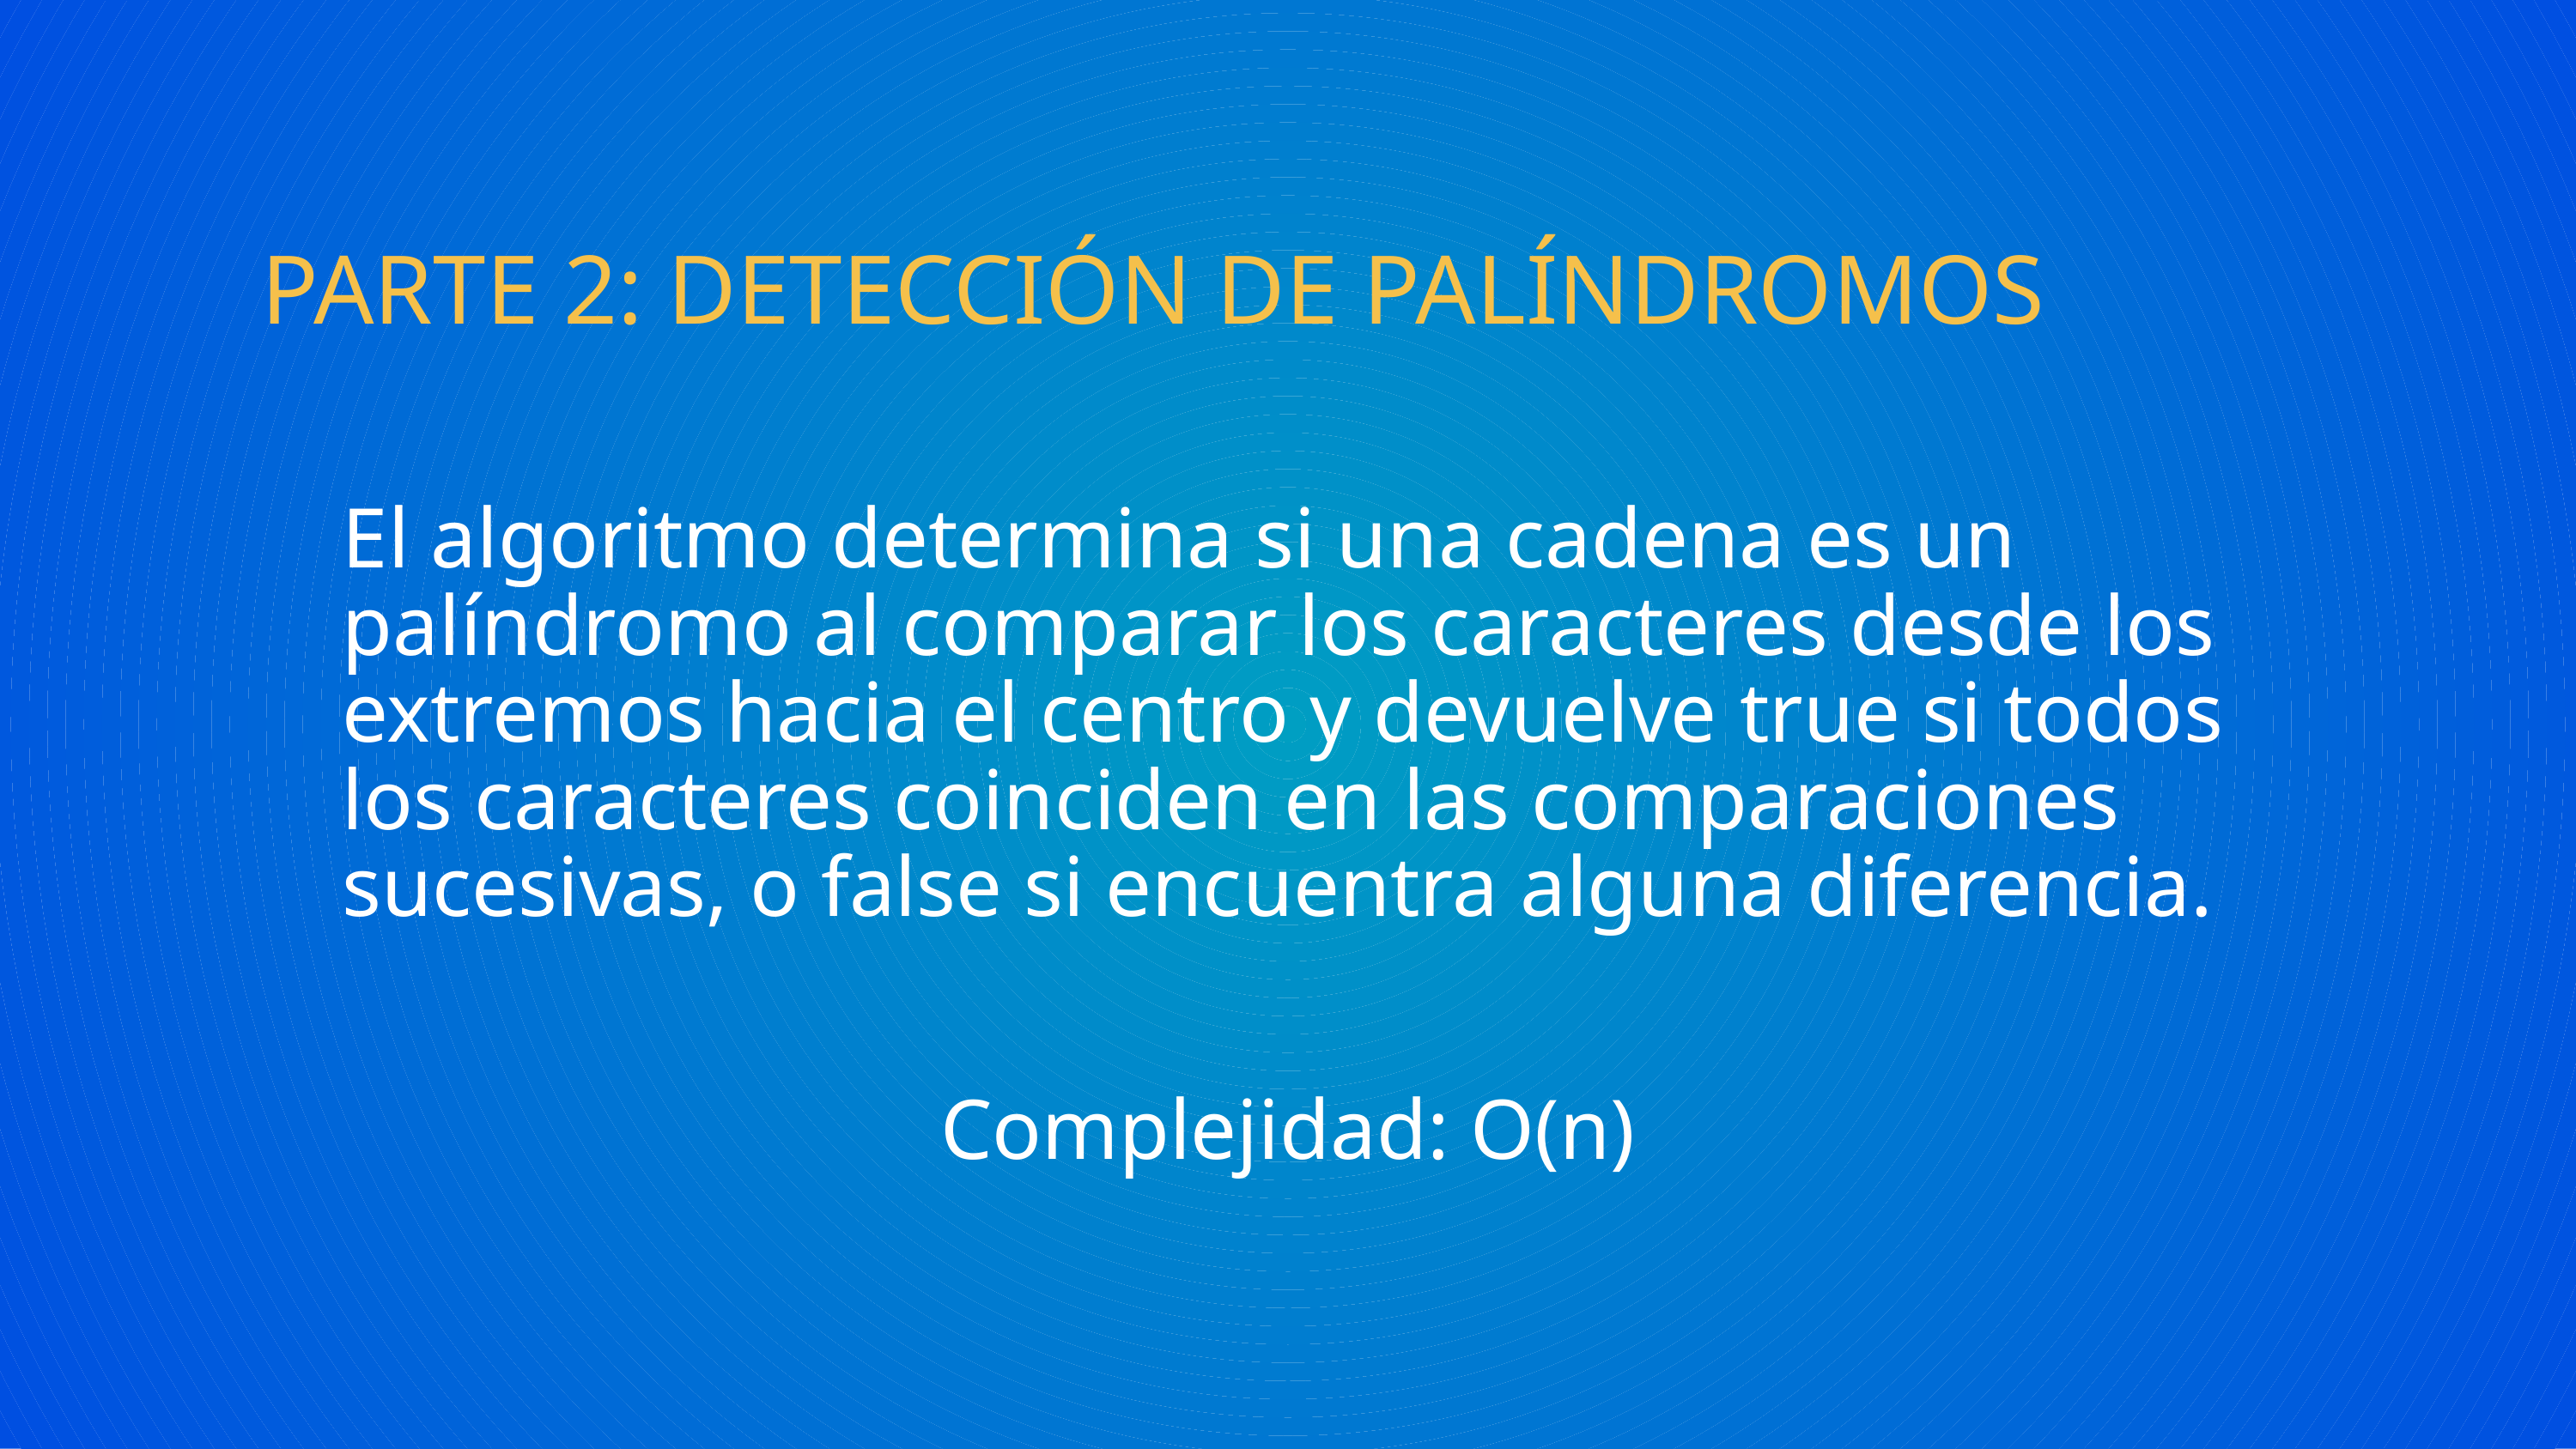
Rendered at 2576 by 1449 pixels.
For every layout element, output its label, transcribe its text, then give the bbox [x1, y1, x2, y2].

text_box PARTE 2: DETECCIÓN DE PALÍNDROMOS [261, 242, 2449, 343]
text_box El algoritmo determina si una cadena es un palíndromo al comparar los caracteres desde los extremos hacia el centro y devuelve true si todos los caracteres coinciden en las comparaciones sucesivas, o false si encuentra alguna diferencia. [342, 497, 2234, 934]
text_box Complejidad: O(n) [194, 1088, 2382, 1176]
